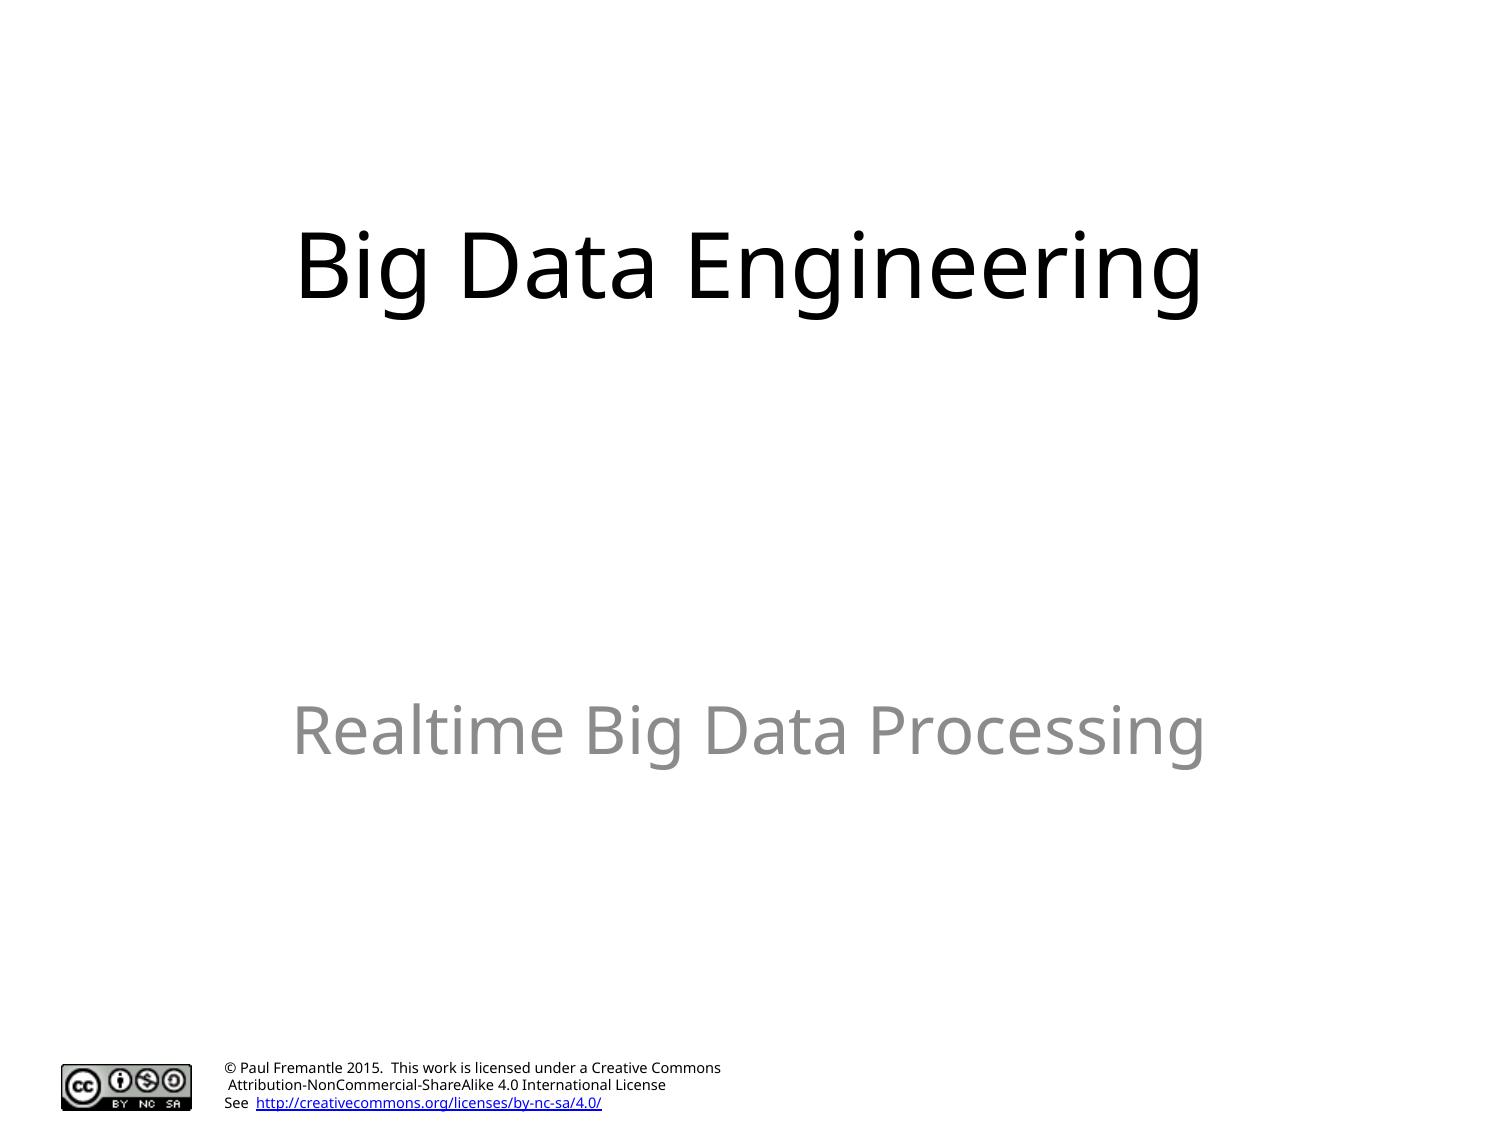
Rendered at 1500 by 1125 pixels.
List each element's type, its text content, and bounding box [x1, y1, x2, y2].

title Big Data Engineering [112, 202, 1388, 444]
picture [61, 1064, 192, 1111]
subtitle Realtime Big Data Processing [225, 682, 1275, 971]
